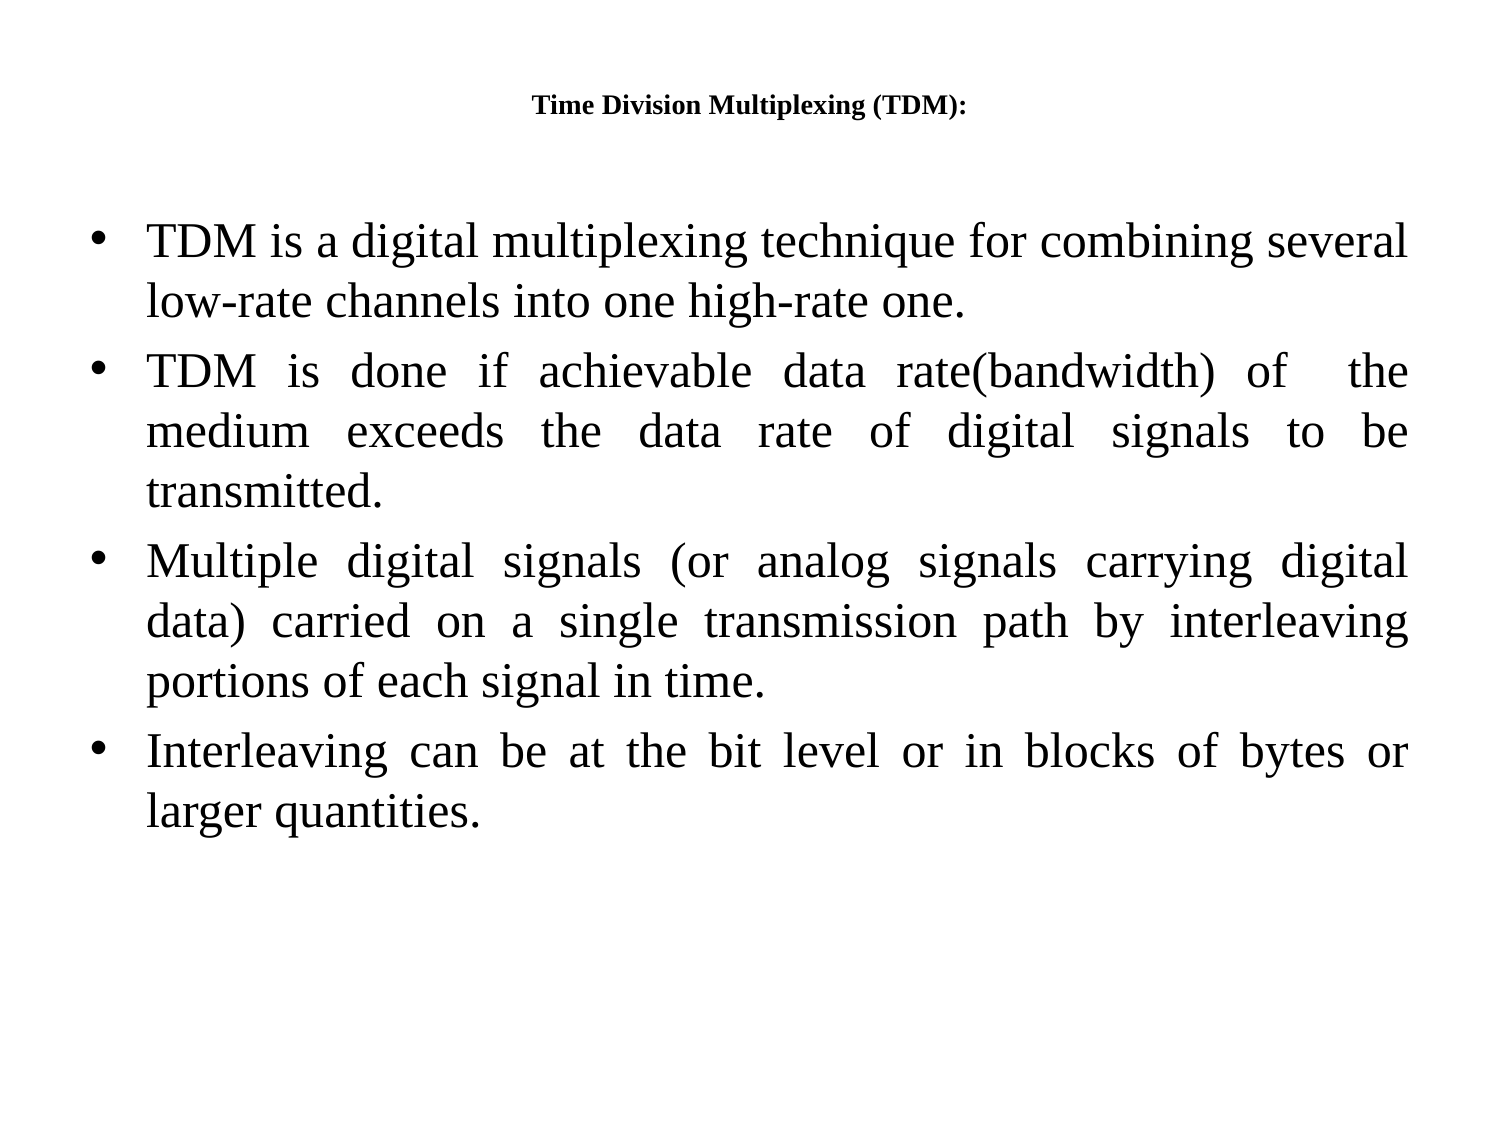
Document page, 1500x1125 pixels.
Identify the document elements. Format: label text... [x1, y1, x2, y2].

list TDM is a digital multiplexing technique for combining several low-rate channels into one high-rate one. TDM is done if achievable data rate(bandwidth) of the medium exceeds the data rate of digital signals to be transmitted. Multiple digital signals (or analog signals carrying digital data) carried on a single transmission path by interleaving portions of each signal in time. Interleaving can be at the bit level or in blocks of bytes or larger quantities. [75, 200, 1425, 1075]
title Time Division Multiplexing (TDM): [75, 45, 1425, 163]
